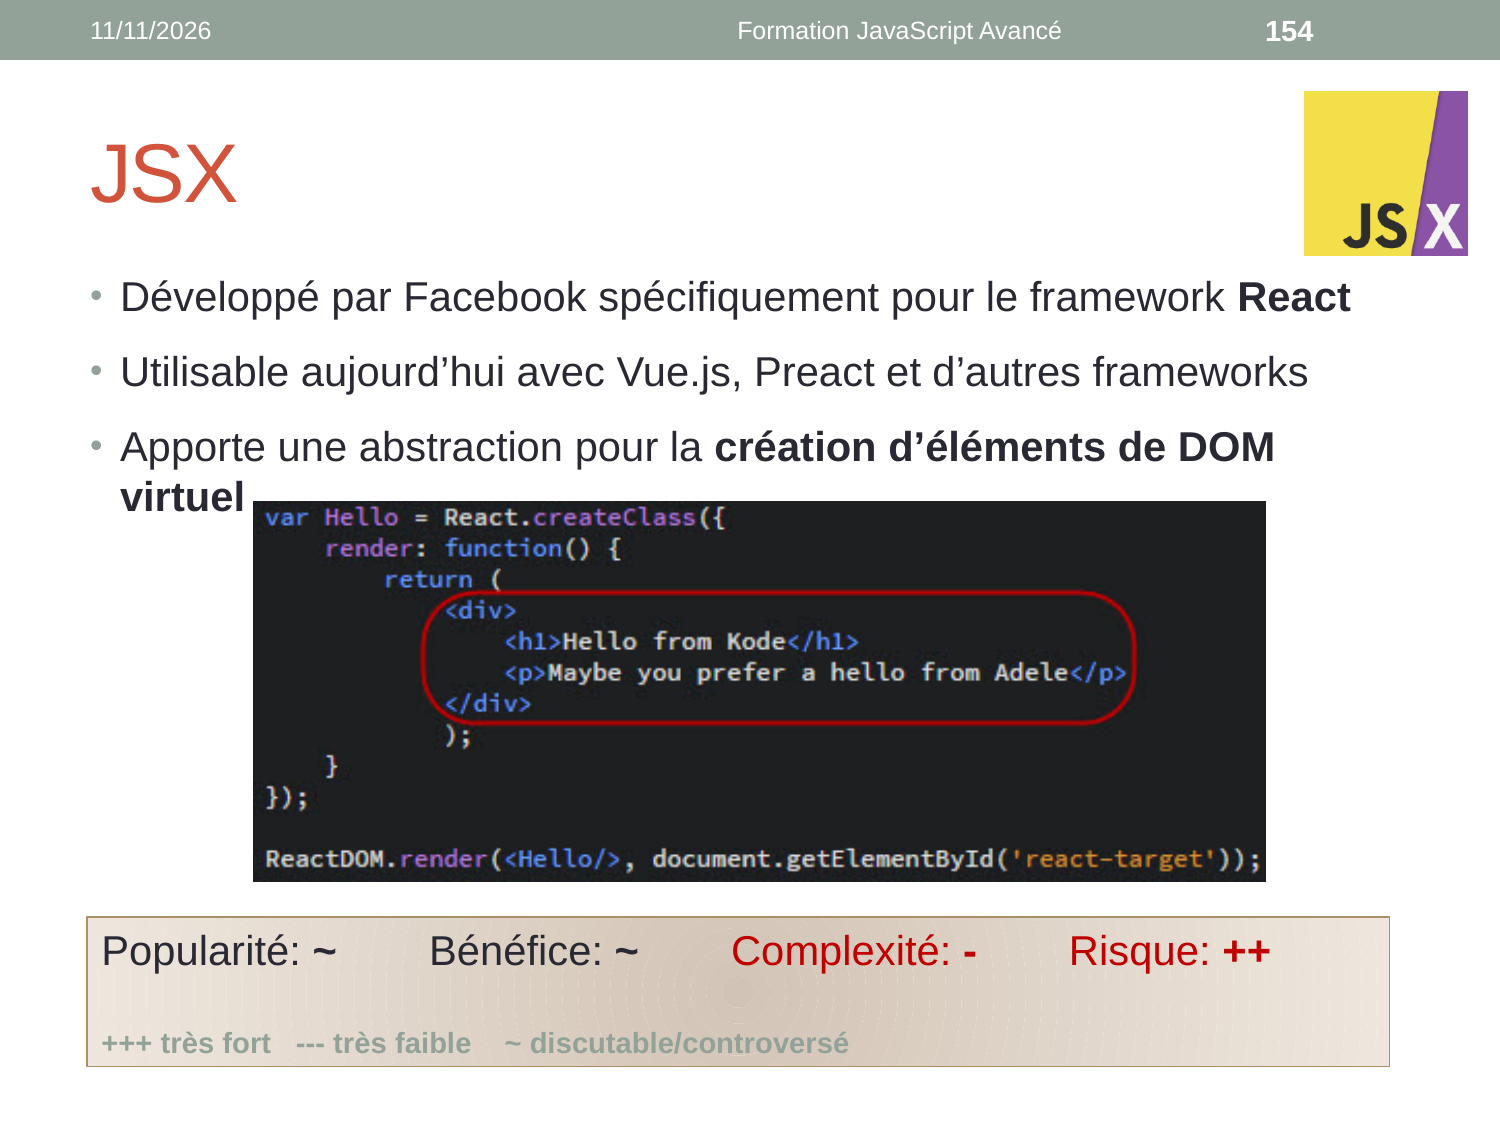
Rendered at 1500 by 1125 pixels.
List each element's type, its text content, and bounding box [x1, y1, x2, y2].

picture [1304, 91, 1469, 256]
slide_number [75, 3, 550, 57]
footer Formation JavaScript Avancé [562, 3, 1238, 57]
list Développé par Facebook spécifiquement pour le framework React Utilisable aujourd’hui avec Vue.js, Preact et d’autres frameworks Apporte une abstraction pour la création d’éléments de DOM virtuel [75, 262, 1425, 1063]
text_box Popularité: ~ Bénéfice: ~ Complexité: - Risque: ++ +++ très fort --- très faible ~ discutable/controversé [86, 916, 1390, 1067]
slide_number 154 [1250, 3, 1425, 57]
picture [253, 501, 1266, 882]
title JSX [75, 87, 1425, 250]
